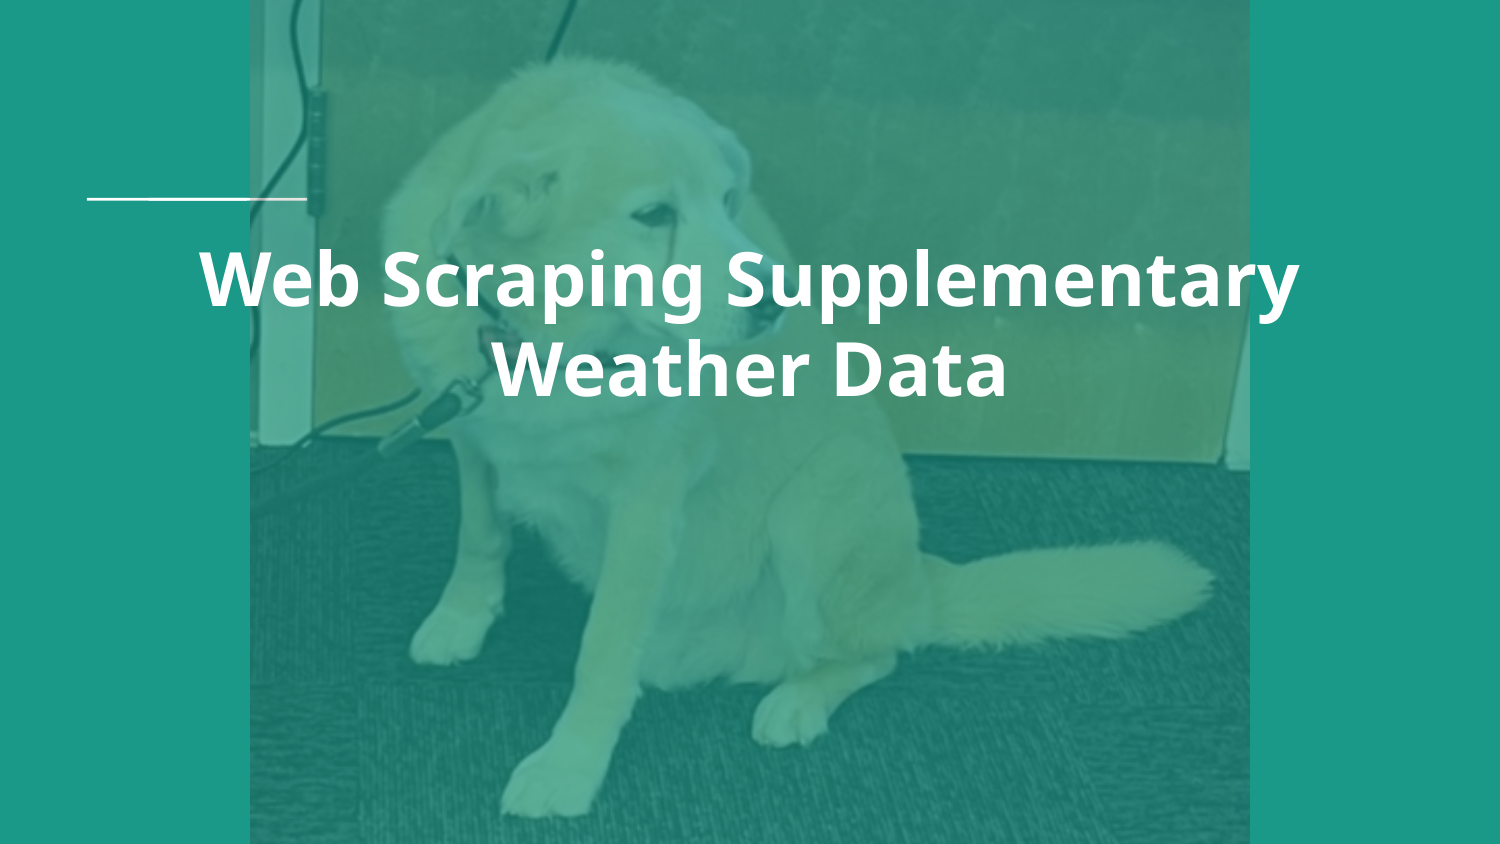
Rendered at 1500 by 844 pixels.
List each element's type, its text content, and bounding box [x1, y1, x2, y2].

title Web Scraping Supplementary Weather Data [1254, 216, 1381, 466]
picture [250, 0, 1250, 844]
title Web Scraping Supplementary Weather Data [119, 216, 244, 466]
